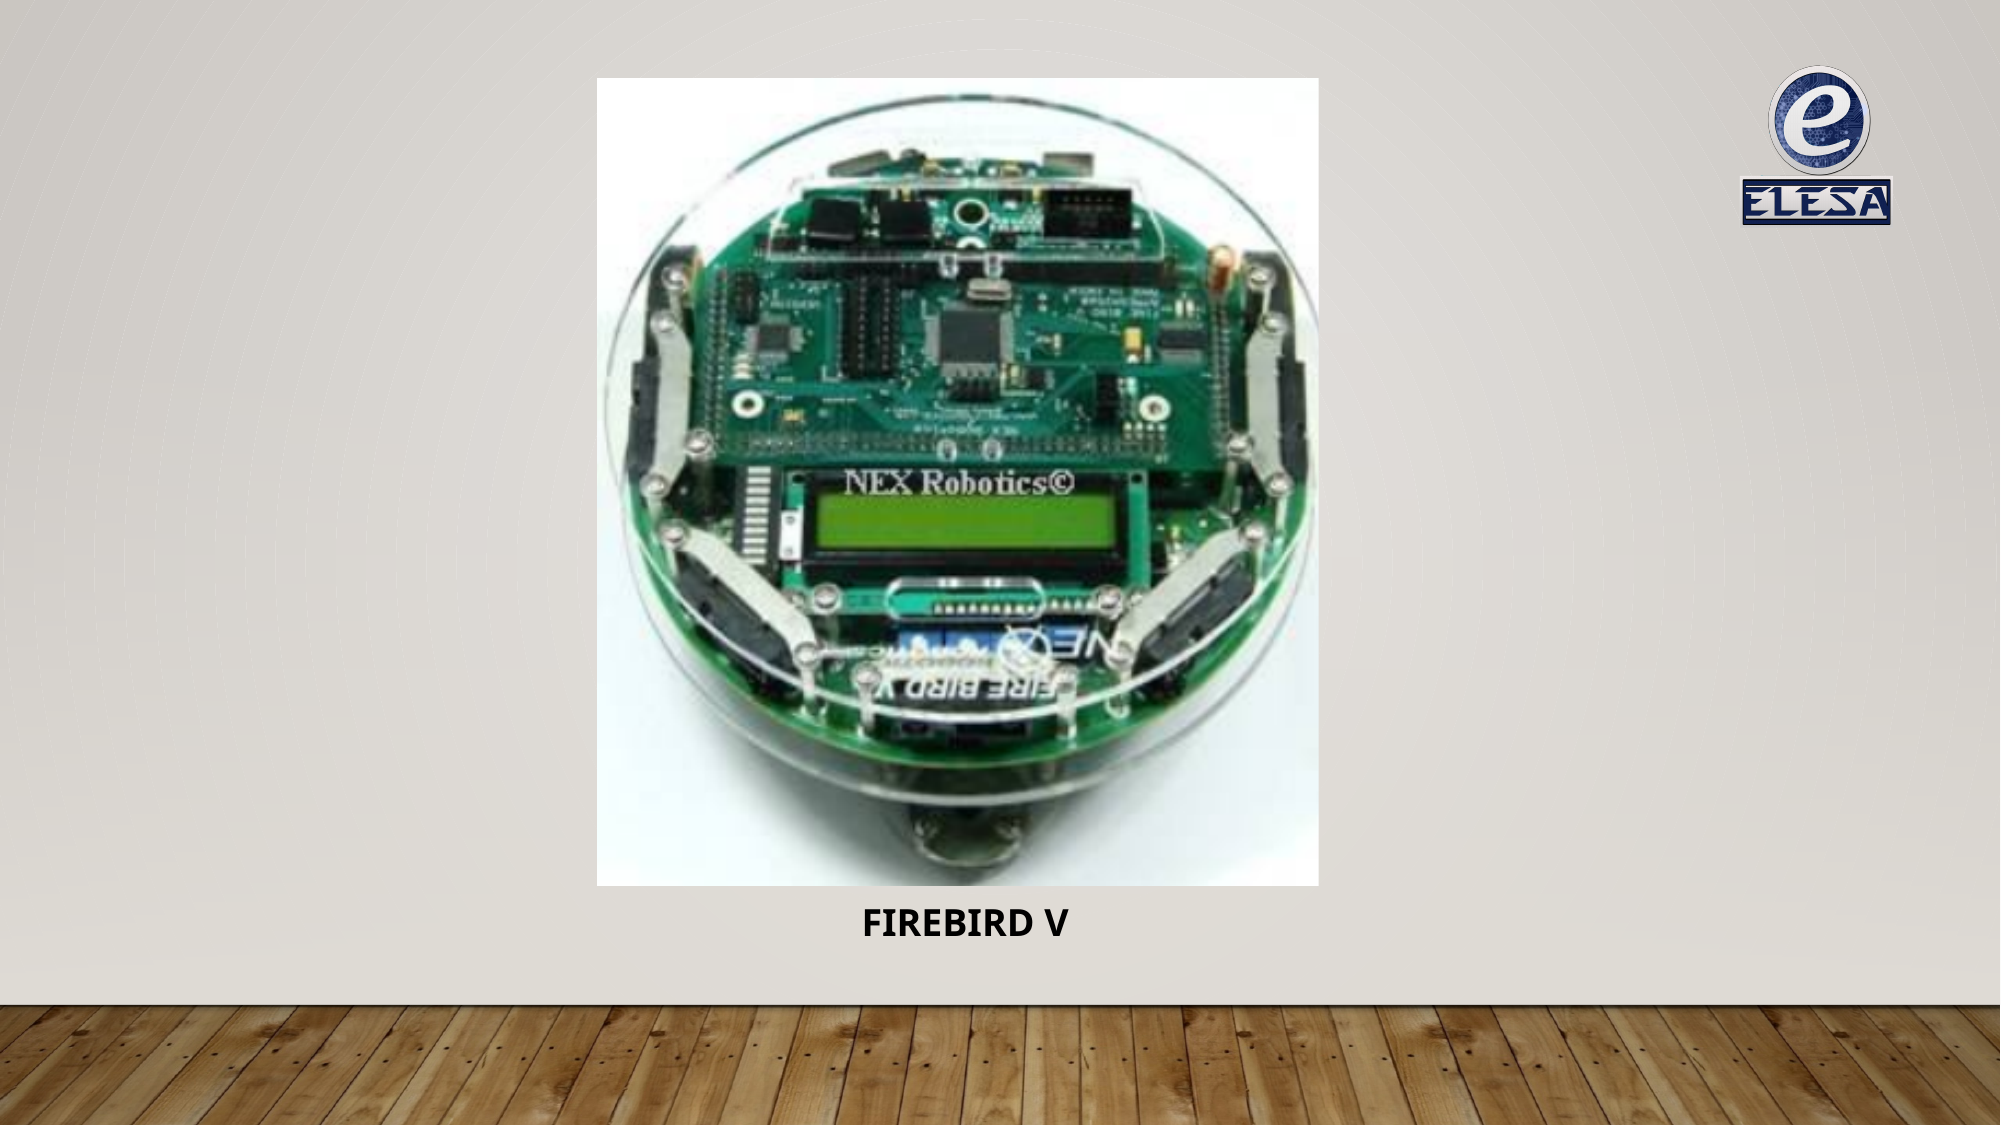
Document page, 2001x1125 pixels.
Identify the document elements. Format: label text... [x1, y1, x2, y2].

picture [1654, 23, 1979, 271]
picture [0, 1005, 2000, 1125]
picture [596, 78, 1319, 886]
text_box FIREBIRD V [846, 891, 1084, 952]
